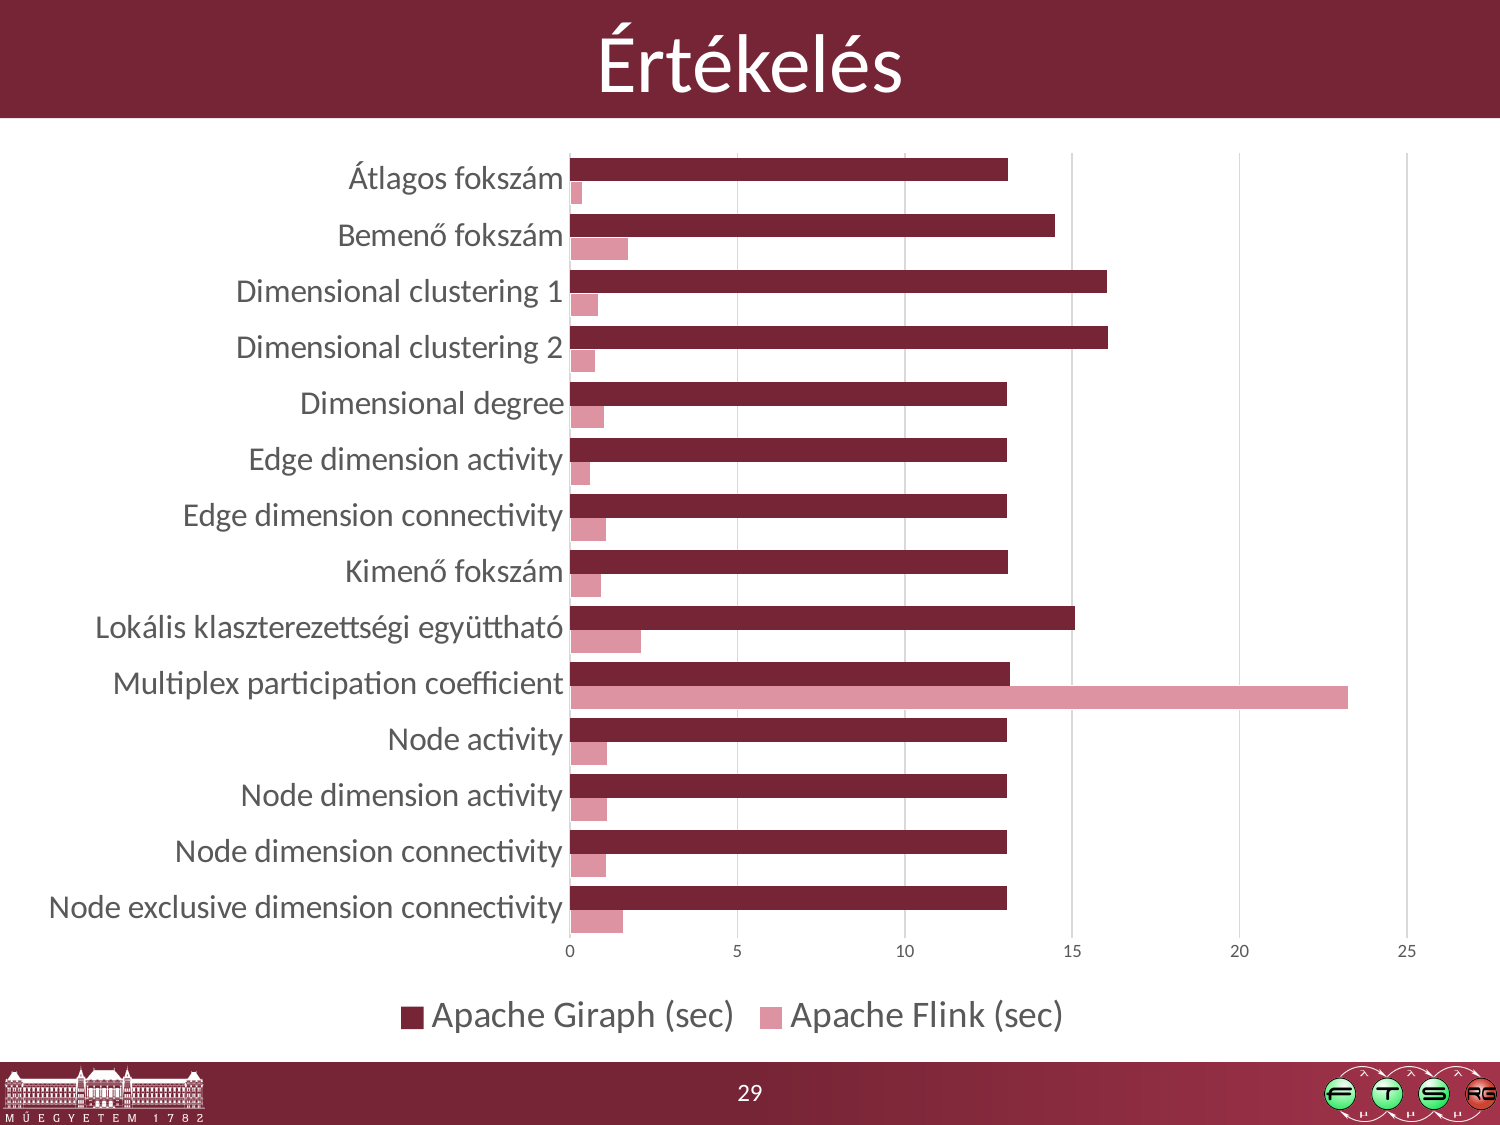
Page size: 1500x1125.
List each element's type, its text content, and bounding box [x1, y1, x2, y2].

title Értékelés [0, 0, 1500, 119]
picture [3, 1064, 205, 1122]
chart [19, 134, 1446, 1045]
slide_number 29 [581, 1061, 919, 1122]
picture [1324, 1066, 1497, 1122]
